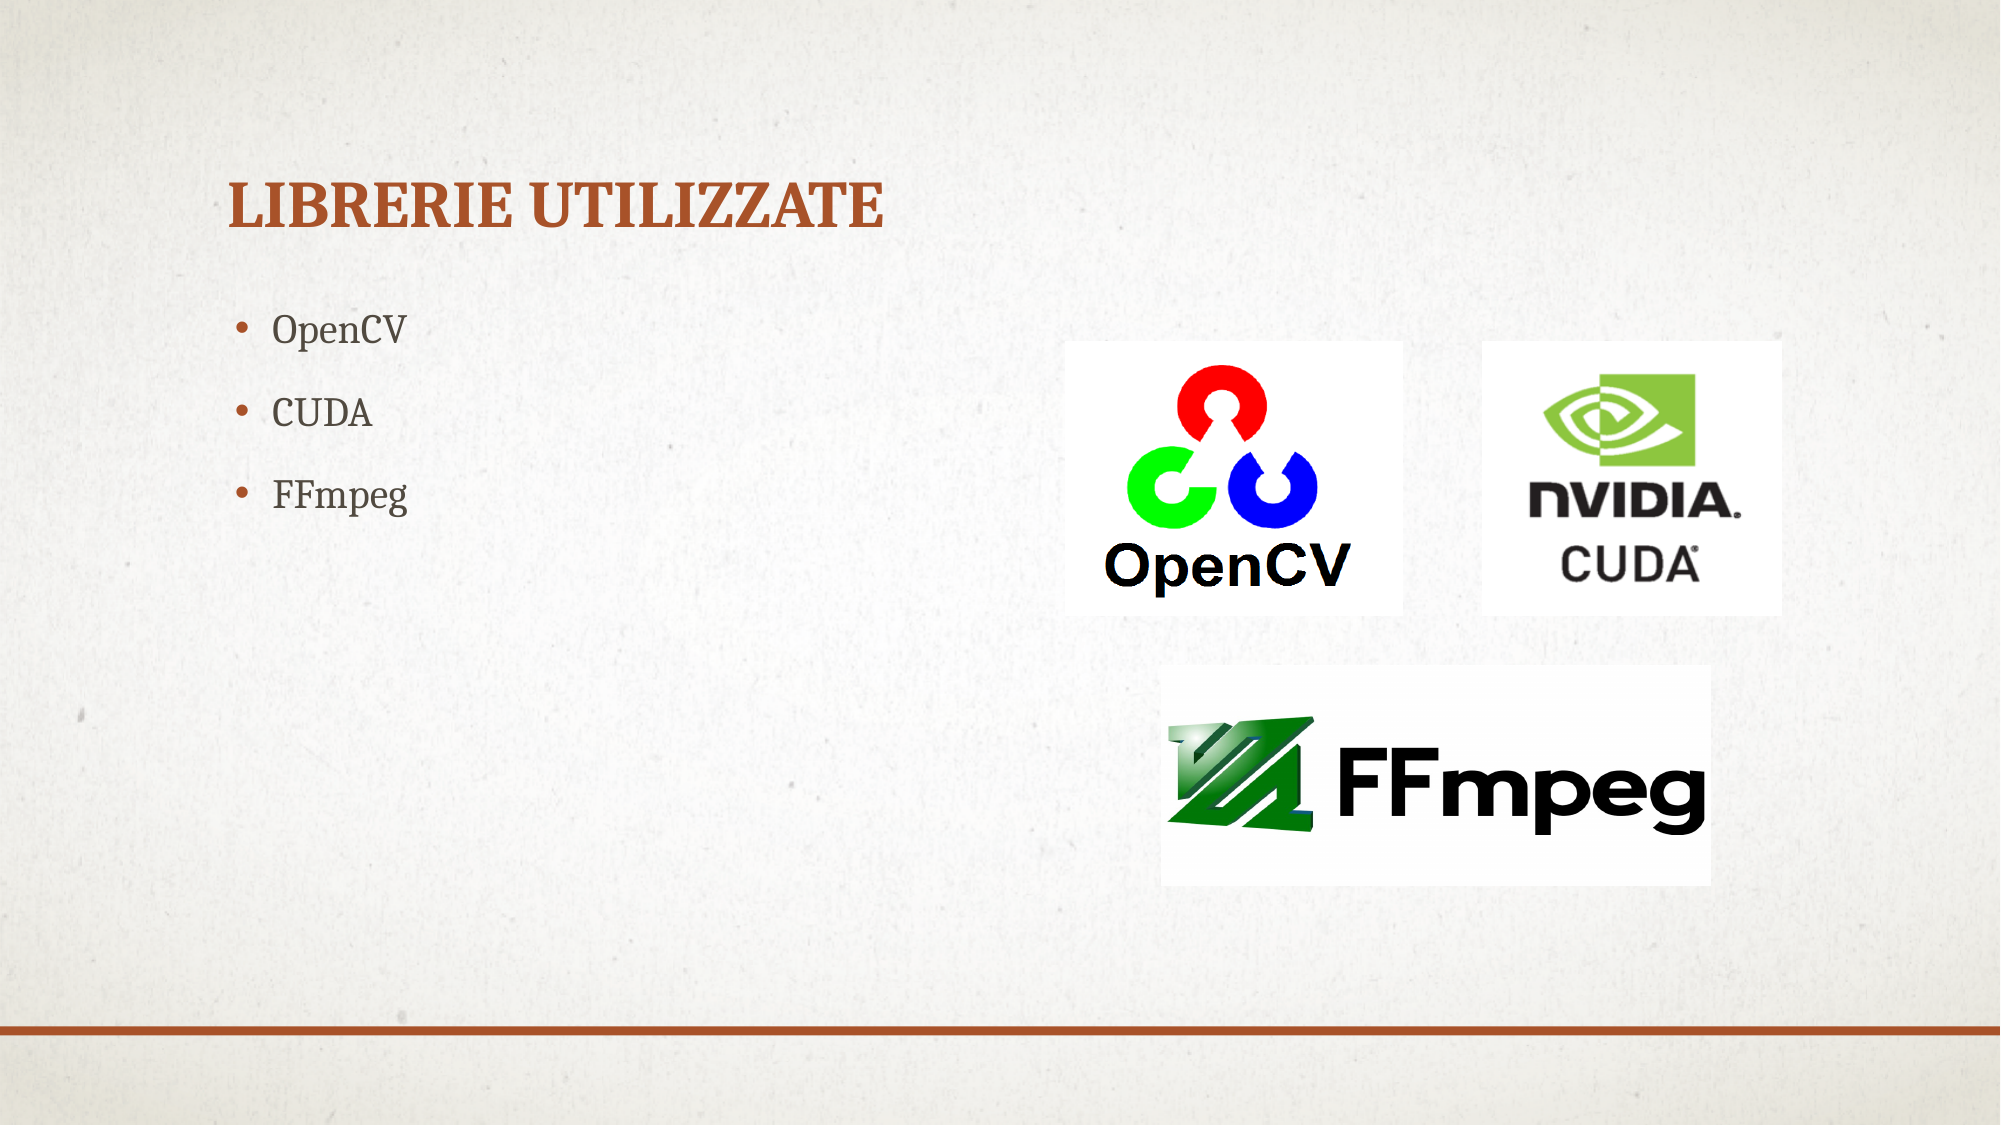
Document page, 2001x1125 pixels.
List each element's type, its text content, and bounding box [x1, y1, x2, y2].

list OpenCV CUDA FFmpeg [212, 299, 1788, 975]
picture [0, 0, 2001, 1125]
title Librerie utilizzate [212, 62, 1788, 250]
